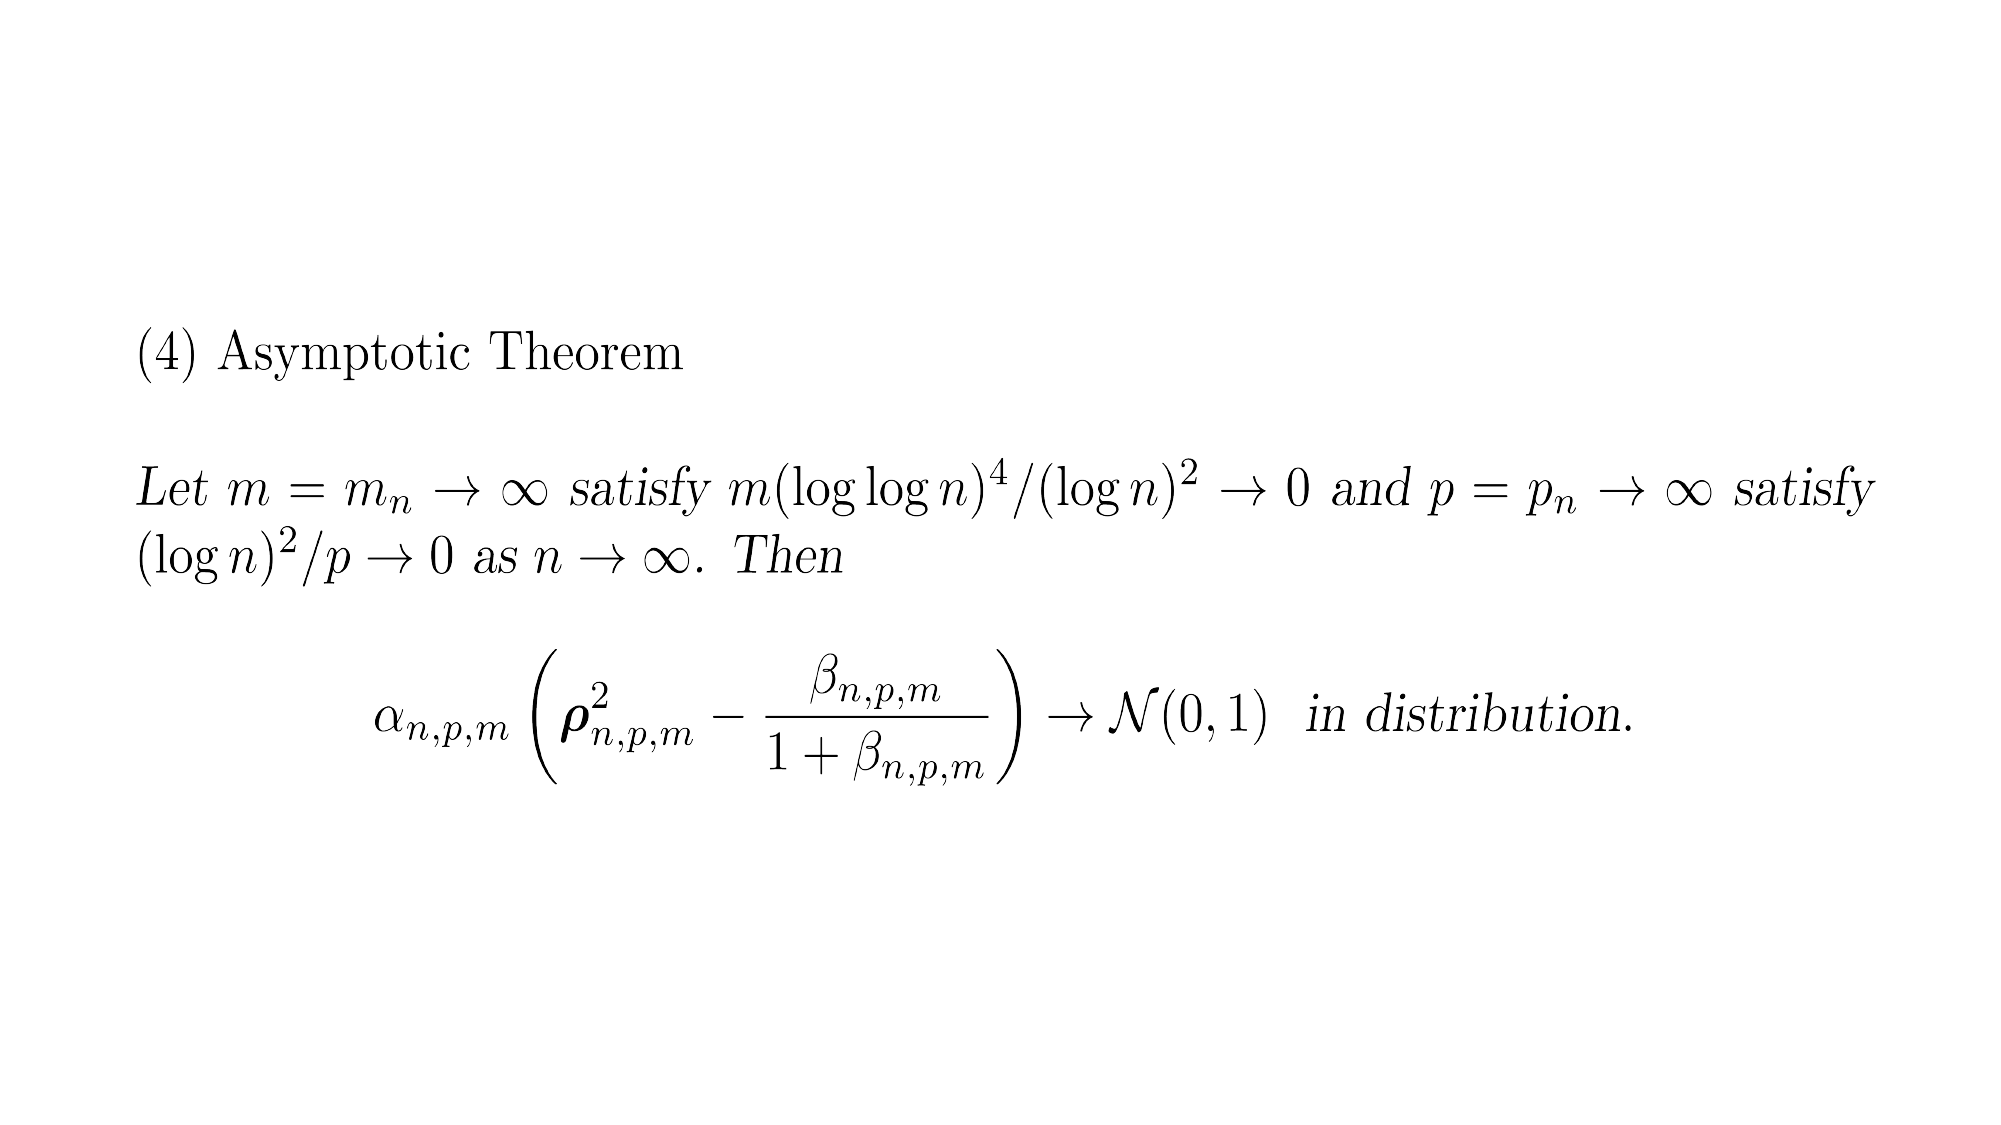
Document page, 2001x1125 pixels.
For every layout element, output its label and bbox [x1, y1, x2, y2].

picture [136, 327, 1876, 786]
